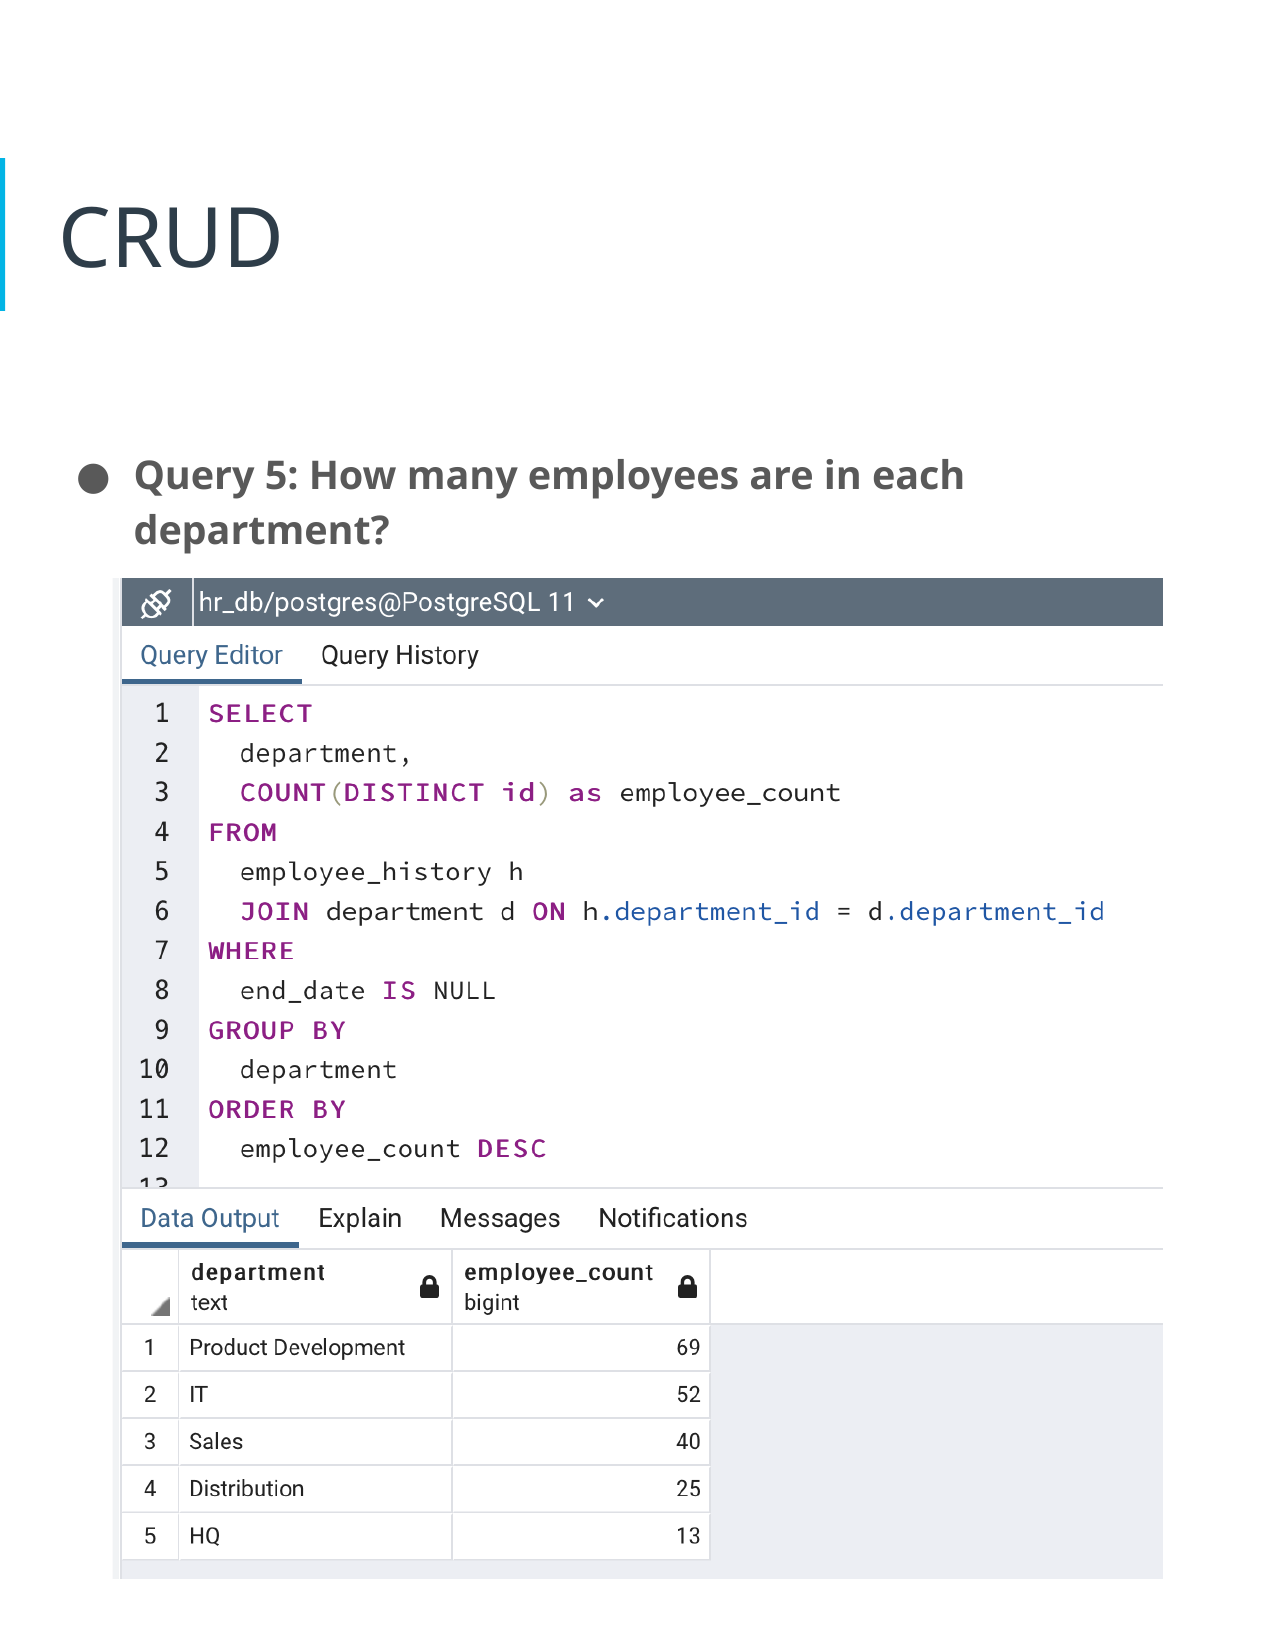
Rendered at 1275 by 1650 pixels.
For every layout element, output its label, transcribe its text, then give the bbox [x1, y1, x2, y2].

title CRUD [43, 142, 1232, 327]
list Query 5: How many employees are in each department? [43, 347, 1232, 1616]
picture [112, 577, 1164, 1579]
